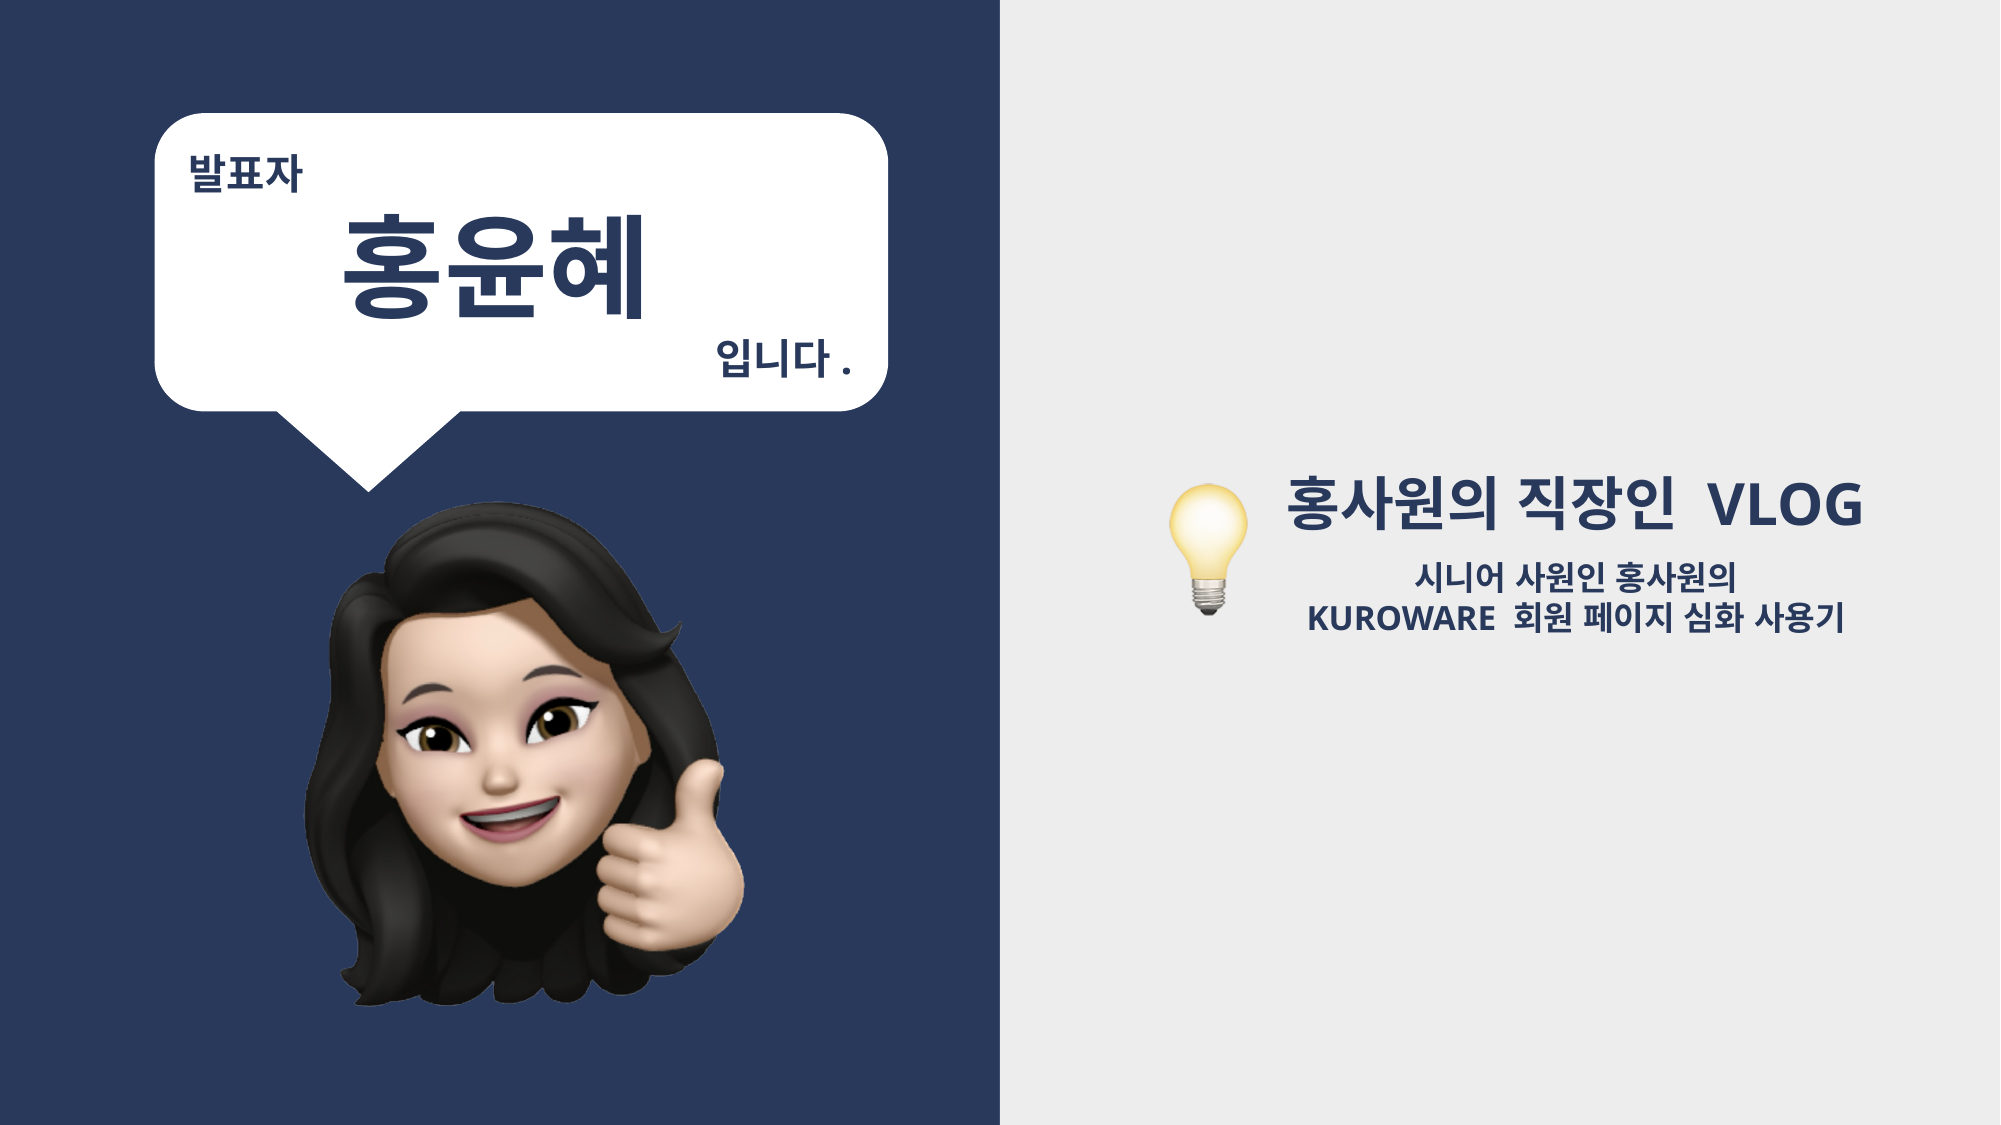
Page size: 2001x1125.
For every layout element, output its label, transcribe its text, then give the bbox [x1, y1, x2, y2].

text_box 홍사원의 직장인 VLOG [1271, 459, 1881, 545]
text_box [999, 0, 2000, 1125]
text_box 시니어 사원인 홍사원의 KUROWARE 회원 페이지 심화 사용기 [1291, 549, 1861, 645]
picture [1140, 481, 1277, 618]
picture [302, 501, 745, 1007]
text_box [154, 113, 889, 412]
